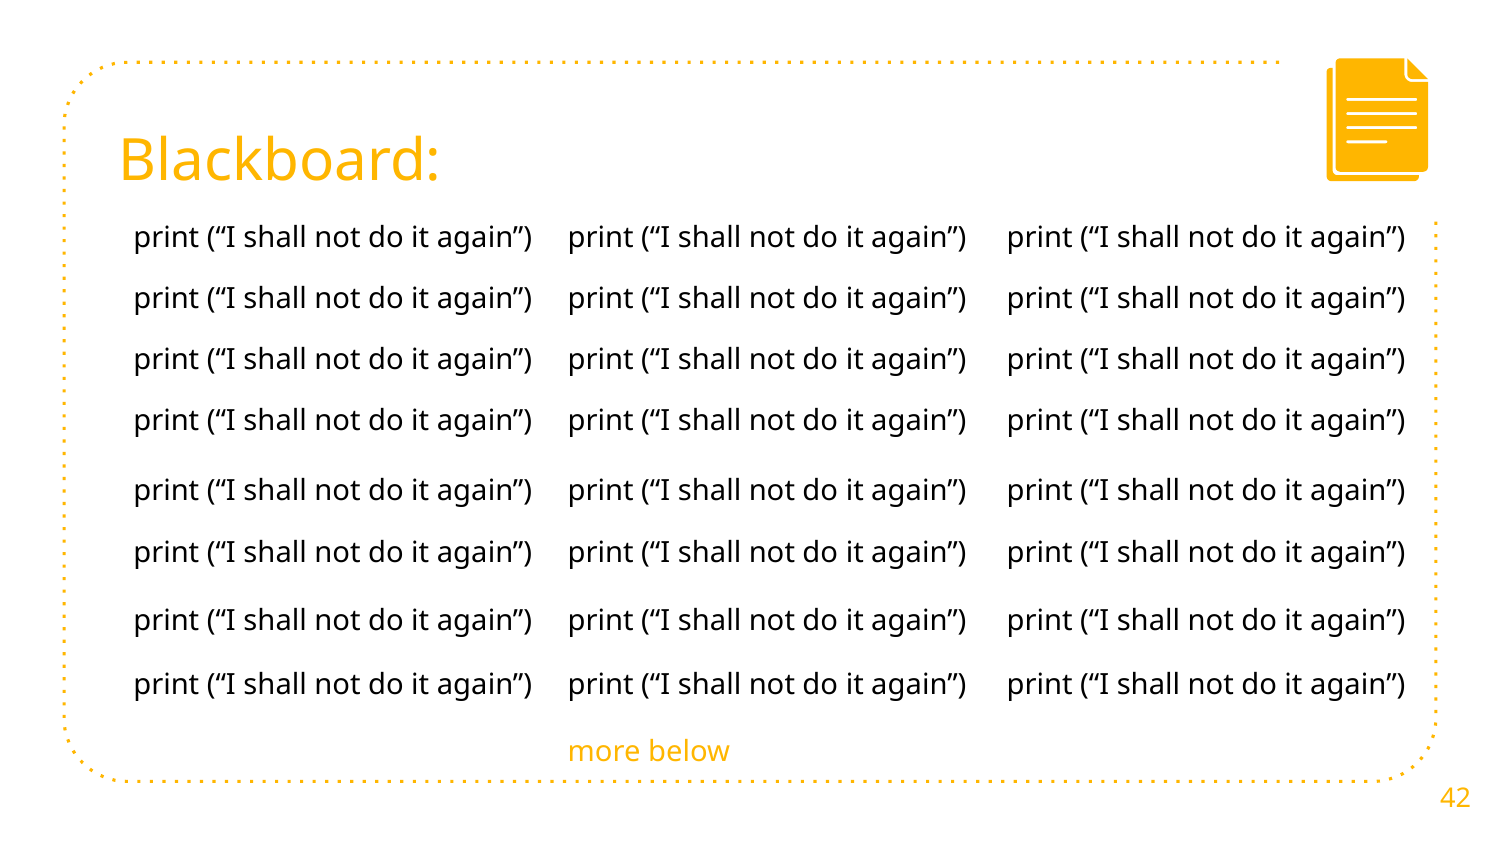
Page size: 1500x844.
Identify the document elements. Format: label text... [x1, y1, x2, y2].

text_box print (“I shall not do it again”) [991, 325, 1500, 386]
text_box print (“I shall not do it again”) [552, 386, 991, 455]
text_box more below [552, 717, 1301, 823]
text_box print (“I shall not do it again”) [552, 650, 991, 717]
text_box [1326, 58, 1429, 182]
text_box print (“I shall not do it again”) [118, 455, 552, 518]
text_box print (“I shall not do it again”) [991, 264, 1500, 325]
text_box print (“I shall not do it again”) [118, 518, 552, 586]
text_box print (“I shall not do it again”) [552, 455, 991, 518]
text_box print (“I shall not do it again”) [552, 264, 991, 325]
text_box print (“I shall not do it again”) [118, 586, 552, 650]
text_box print (“I shall not do it again”) [118, 650, 552, 756]
text_box print (“I shall not do it again”) [552, 586, 991, 650]
text_box print (“I shall not do it again”) [118, 386, 552, 455]
text_box print (“I shall not do it again”) [118, 202, 552, 264]
title Blackboard: [103, 106, 577, 203]
text_box print (“I shall not do it again”) [991, 386, 1500, 455]
text_box print (“I shall not do it again”) [991, 650, 1500, 756]
text_box print (“I shall not do it again”) [991, 455, 1500, 518]
text_box print (“I shall not do it again”) [118, 264, 552, 325]
slide_number 42 [1411, 756, 1500, 844]
text_box print (“I shall not do it again”) [991, 518, 1500, 586]
text_box print (“I shall not do it again”) [991, 202, 1500, 264]
text_box print (“I shall not do it again”) [991, 586, 1500, 650]
text_box print (“I shall not do it again”) [118, 325, 552, 386]
text_box print (“I shall not do it again”) [552, 325, 991, 386]
text_box print (“I shall not do it again”) [552, 202, 991, 264]
text_box print (“I shall not do it again”) [552, 518, 991, 586]
